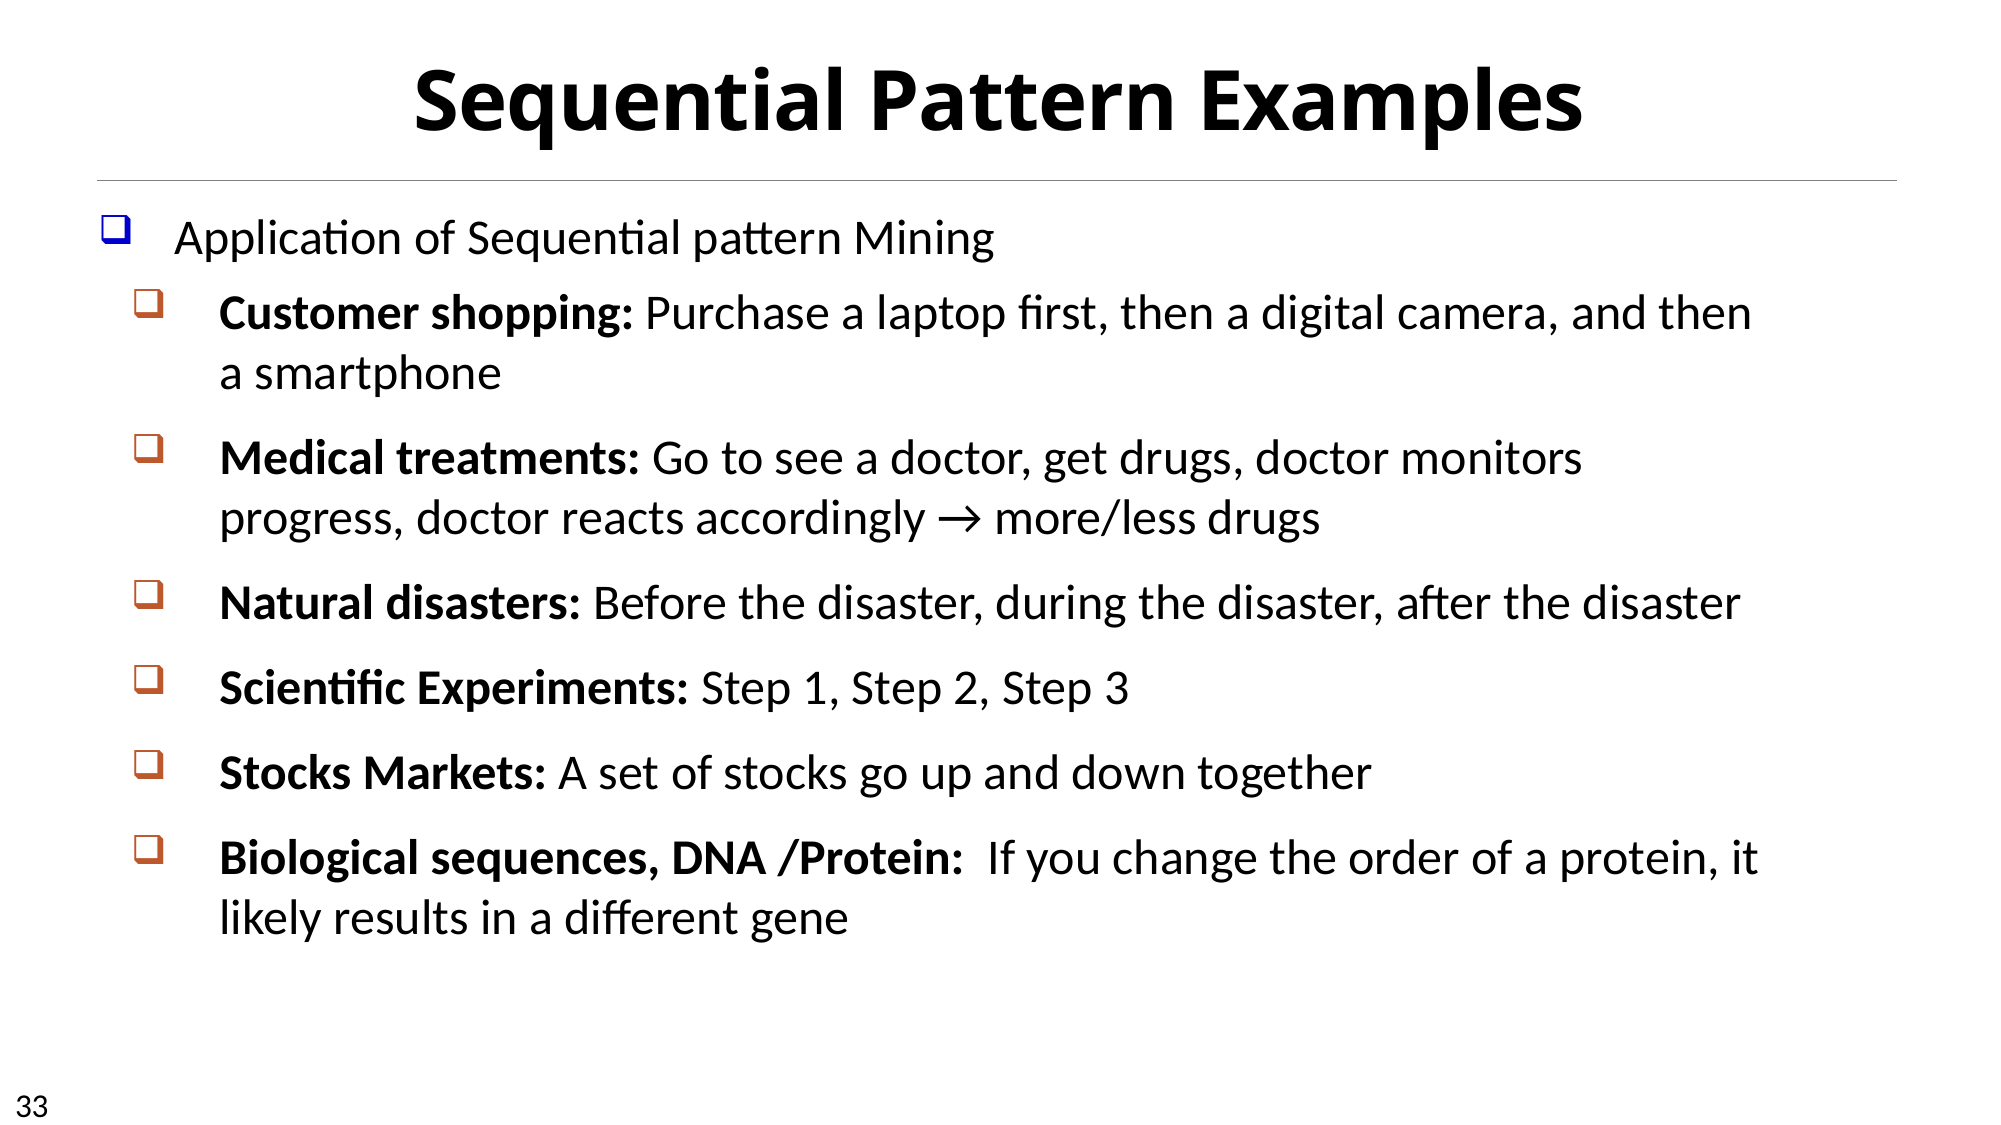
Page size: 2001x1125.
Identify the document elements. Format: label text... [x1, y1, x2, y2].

title Sequential Pattern Examples [0, 50, 2000, 155]
list Application of Sequential pattern Mining Customer shopping: Purchase a laptop first, then a digital camera, and then a smartphone Medical treatments: Go to see a doctor, get drugs, doctor monitors progress, doctor reacts accordingly → more/less drugs Natural disasters: Before the disaster, during the disaster, after the disaster Scientific Experiments: Step 1, Step 2, Step 3 Stocks Markets: A set of stocks go up and down together Biological sequences, DNA /Protein: If you change the order of a protein, it likely results in a different gene [83, 197, 1788, 1048]
